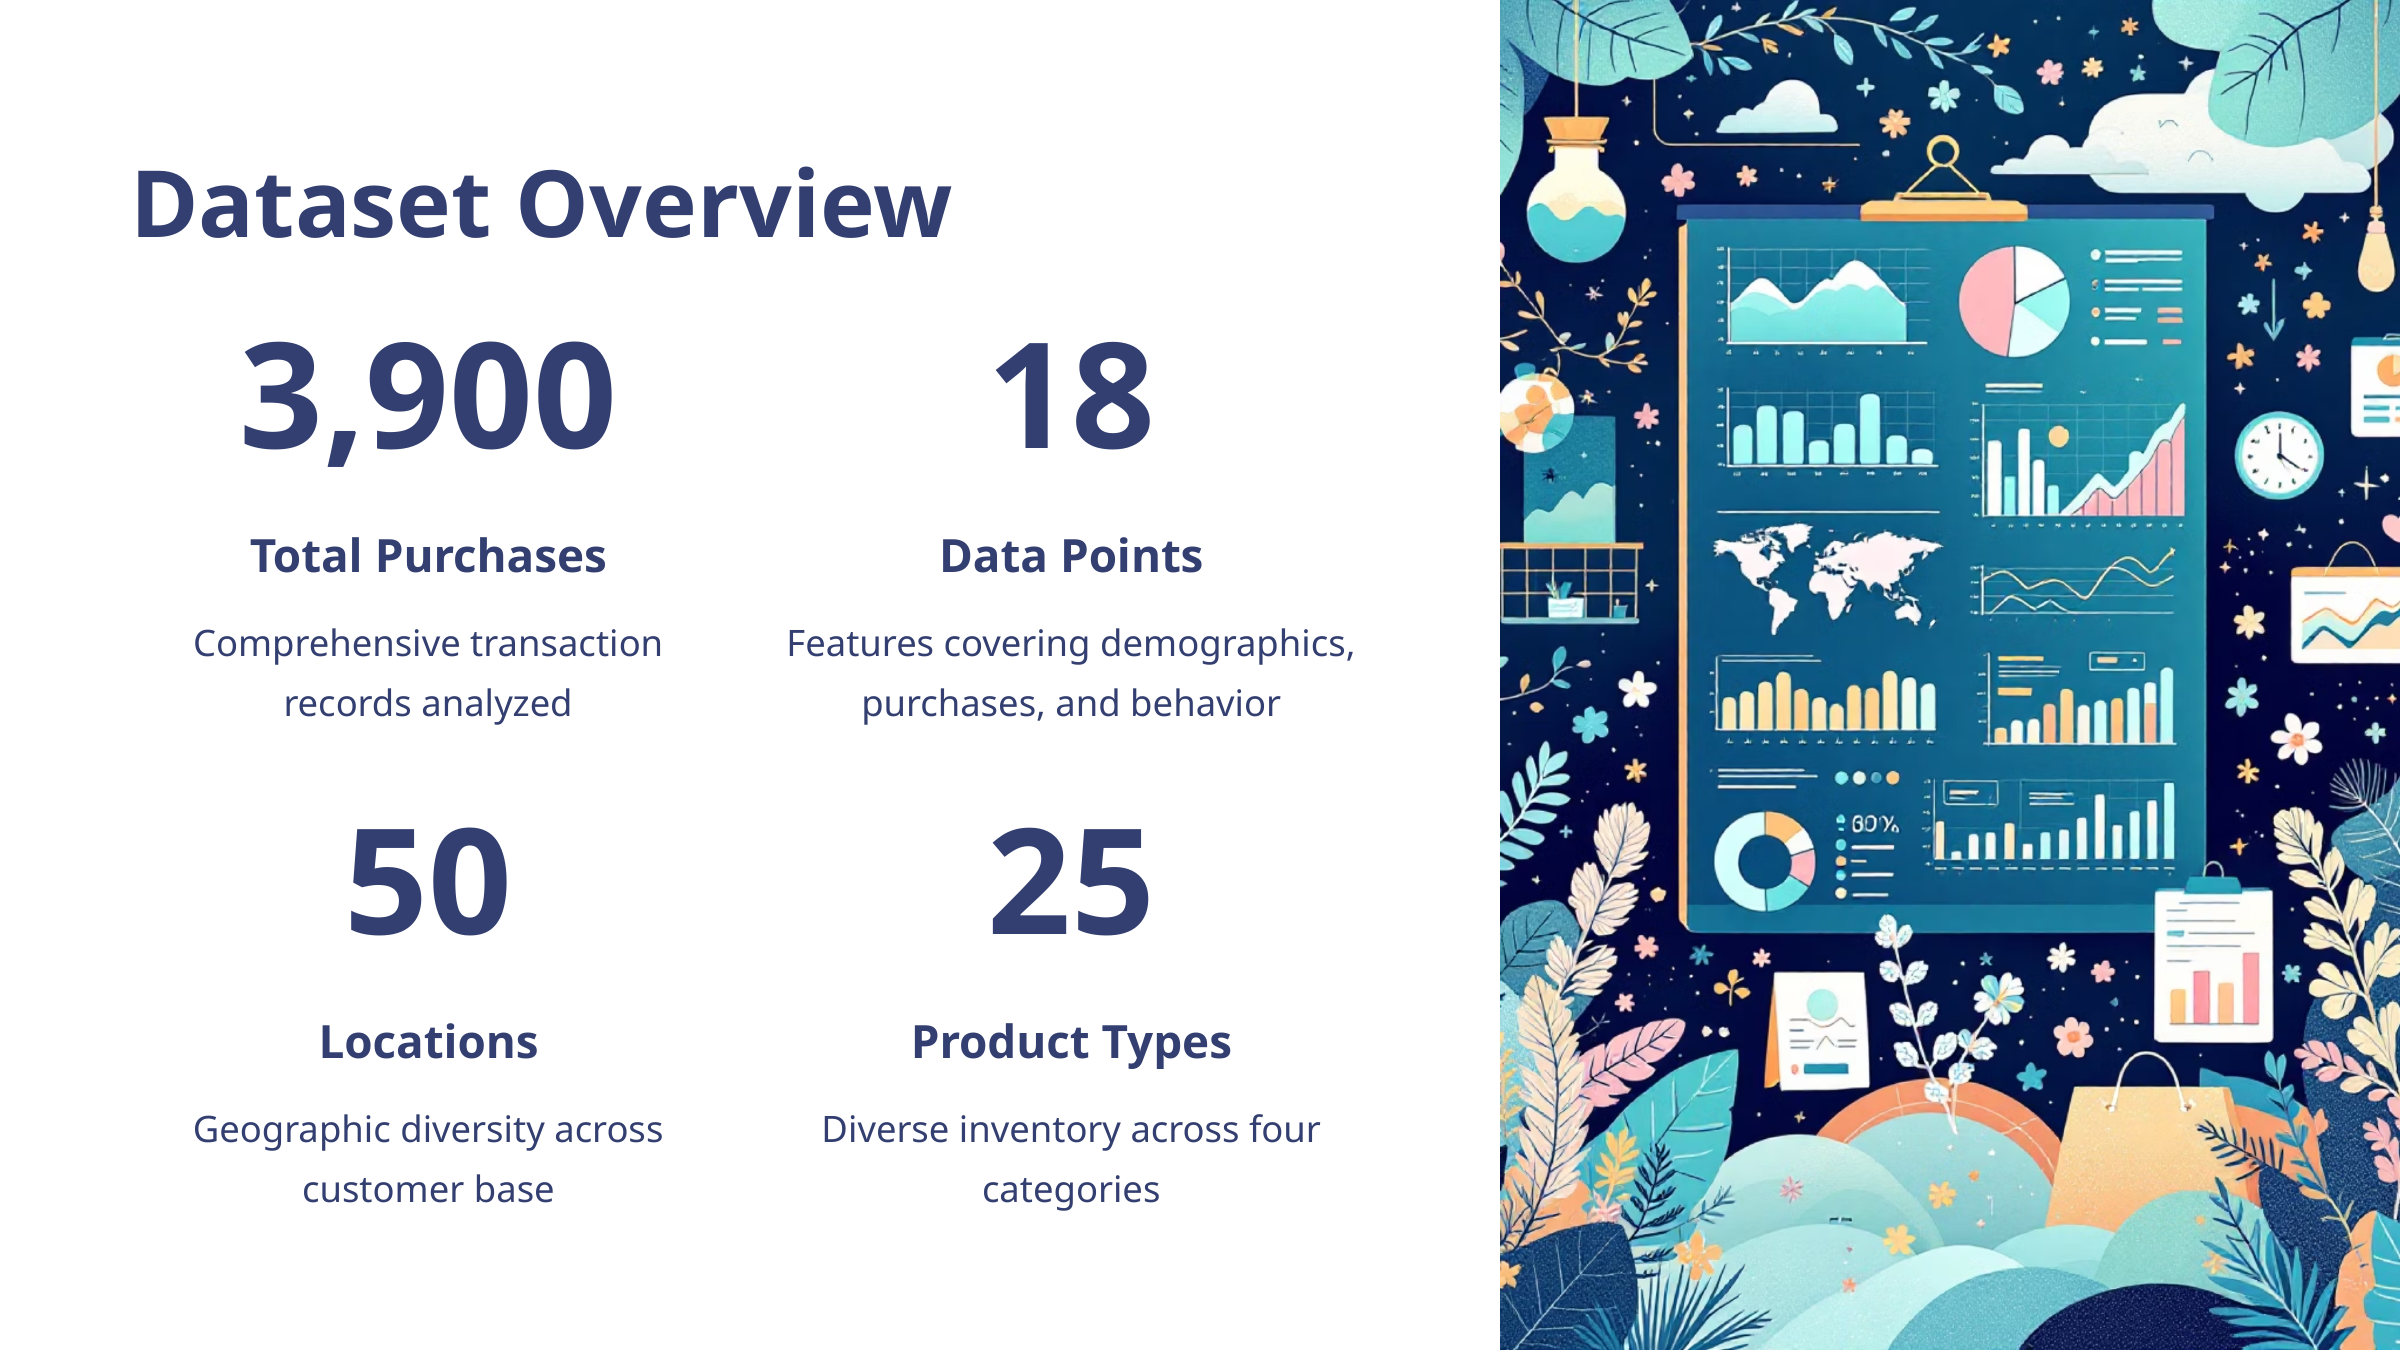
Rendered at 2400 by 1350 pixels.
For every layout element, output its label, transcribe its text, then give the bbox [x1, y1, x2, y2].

text_box Data Points [838, 524, 1304, 583]
text_box 18 [773, 330, 1370, 478]
text_box Geographic diversity across customer base [130, 1090, 727, 1210]
text_box 50 [130, 816, 727, 964]
text_box Diverse inventory across four categories [773, 1090, 1370, 1210]
text_box Total Purchases [192, 524, 665, 583]
text_box Dataset Overview [130, 140, 1189, 257]
text_box Comprehensive transaction records analyzed [130, 604, 727, 724]
text_box Product Types [838, 1010, 1304, 1069]
text_box Features covering demographics, purchases, and behavior [773, 604, 1370, 724]
text_box 25 [773, 816, 1370, 964]
text_box 3,900 [130, 330, 727, 478]
picture [1499, 0, 2400, 1350]
text_box Locations [195, 1010, 661, 1069]
